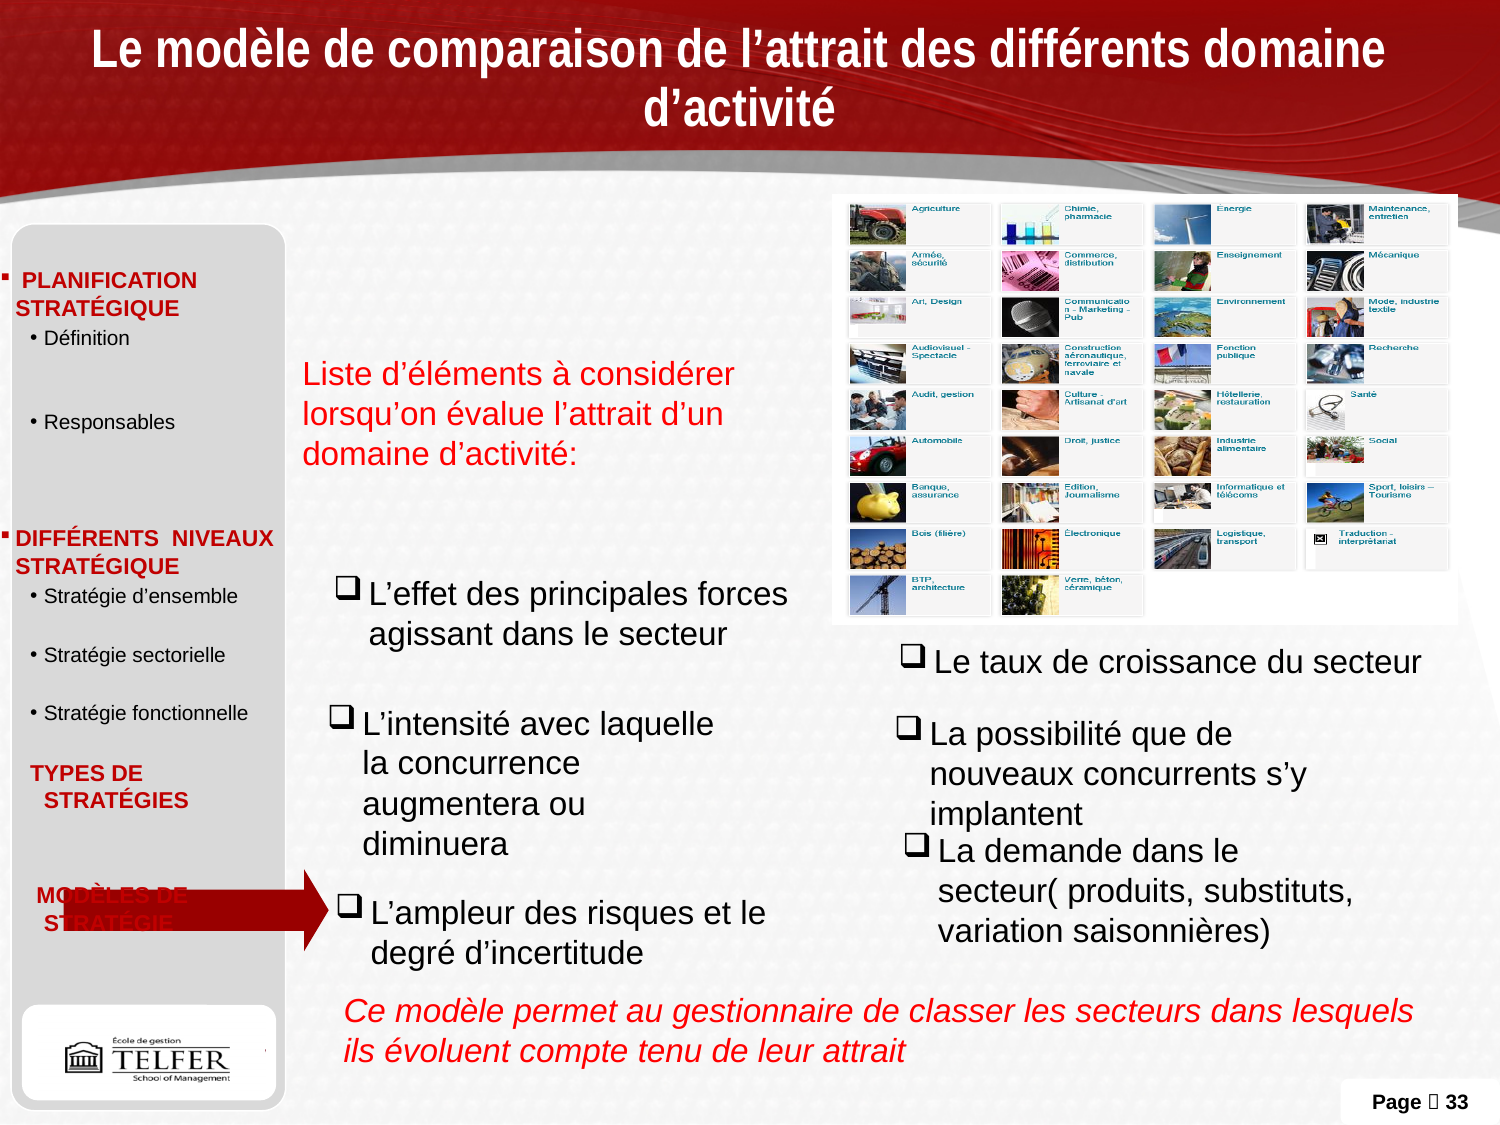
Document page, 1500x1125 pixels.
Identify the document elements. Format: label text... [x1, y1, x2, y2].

title Le modèle de comparaison de l’attrait des différents domaine d’activité [0, 0, 1480, 159]
text_box L’intensité avec laquelle la concurrence augmentera ou diminuera [312, 694, 740, 869]
text_box La possibilité que de nouveaux concurrents s’y implantent [879, 704, 1344, 840]
text_box [290, 869, 329, 952]
text_box L’effet des principales forces agissant dans le secteur [318, 564, 808, 660]
text_box L’ampleur des risques et le degré d’incertitude [320, 883, 843, 979]
picture [0, 0, 1500, 1125]
text_box Liste d’éléments à considérer lorsqu’on évalue l’attrait d’un domaine d’activité: [290, 345, 826, 480]
text_box La demande dans le secteur( produits, substituts, variation saisonnières) [887, 821, 1404, 957]
list planification stratégique Définition Responsables Différents niveaux stratégique Stratégie d’ensemble Stratégie sectorielle Stratégie fonctionnelle Types de stratégies Modèles de stratégie [0, 234, 290, 1005]
text_box Le taux de croissance du secteur [883, 632, 1455, 688]
text_box Ce modèle permet au gestionnaire de classer les secteurs dans lesquels ils évoluent compte tenu de leur attrait [328, 982, 1437, 1077]
picture [38, 1014, 266, 1093]
